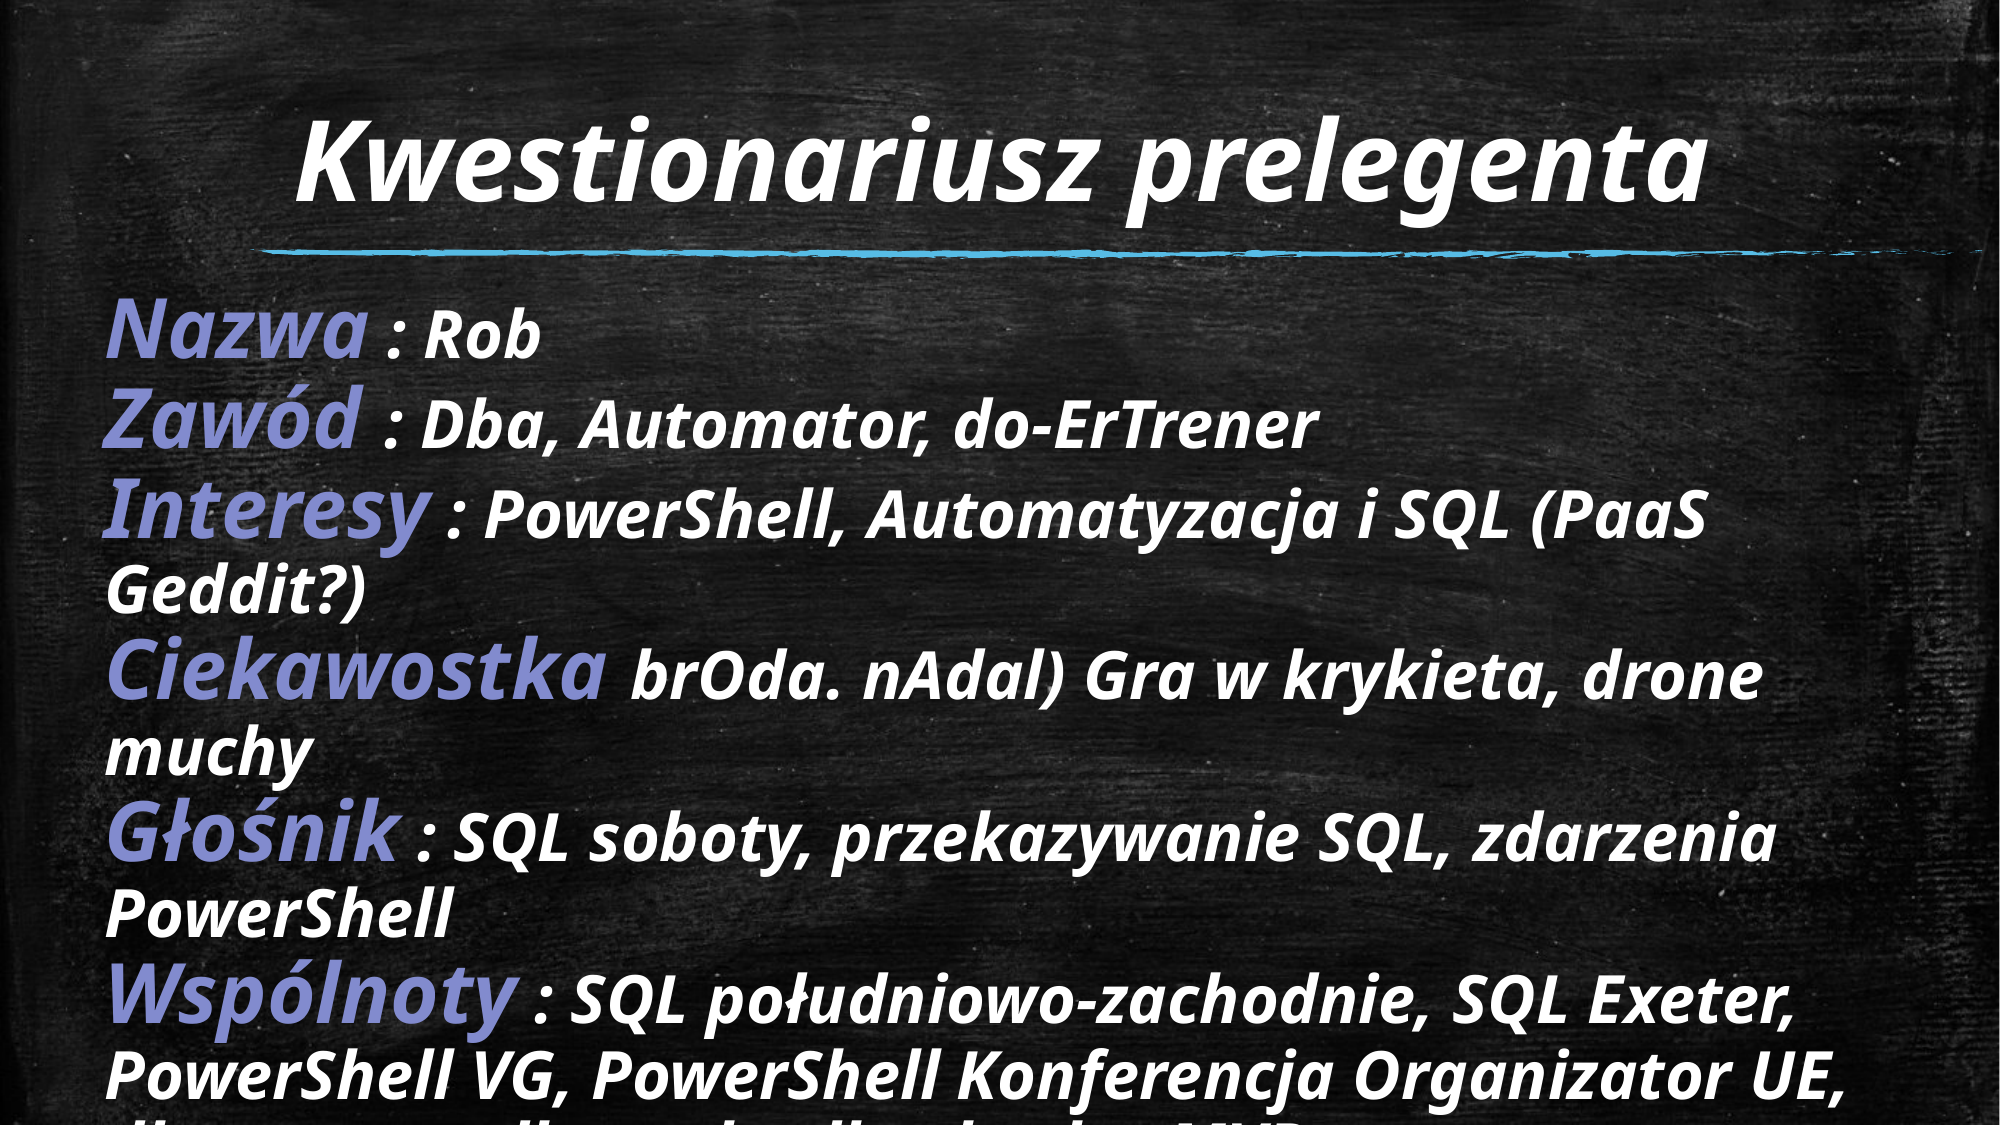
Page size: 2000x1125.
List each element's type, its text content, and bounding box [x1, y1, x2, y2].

title Kwestionariusz prelegenta [208, 66, 1797, 234]
text_box Nazwa : Rob Zawód : Dba, Automator, do-ErTrener Interesy : PowerShell, Automatyzacja i SQL (PaaS Geddit?) Ciekawostka brOda. nAdal) Gra w krykieta, drone muchy Głośnik : SQL soboty, przekazywanie SQL, zdarzenia PowerShell Wspólnoty : SQL południowo-zachodnie, SQL Exeter, PowerShell VG, PowerShell Konferencja Organizator UE, dbareports, dbatools, dbachecks, MVP [90, 278, 1992, 1125]
